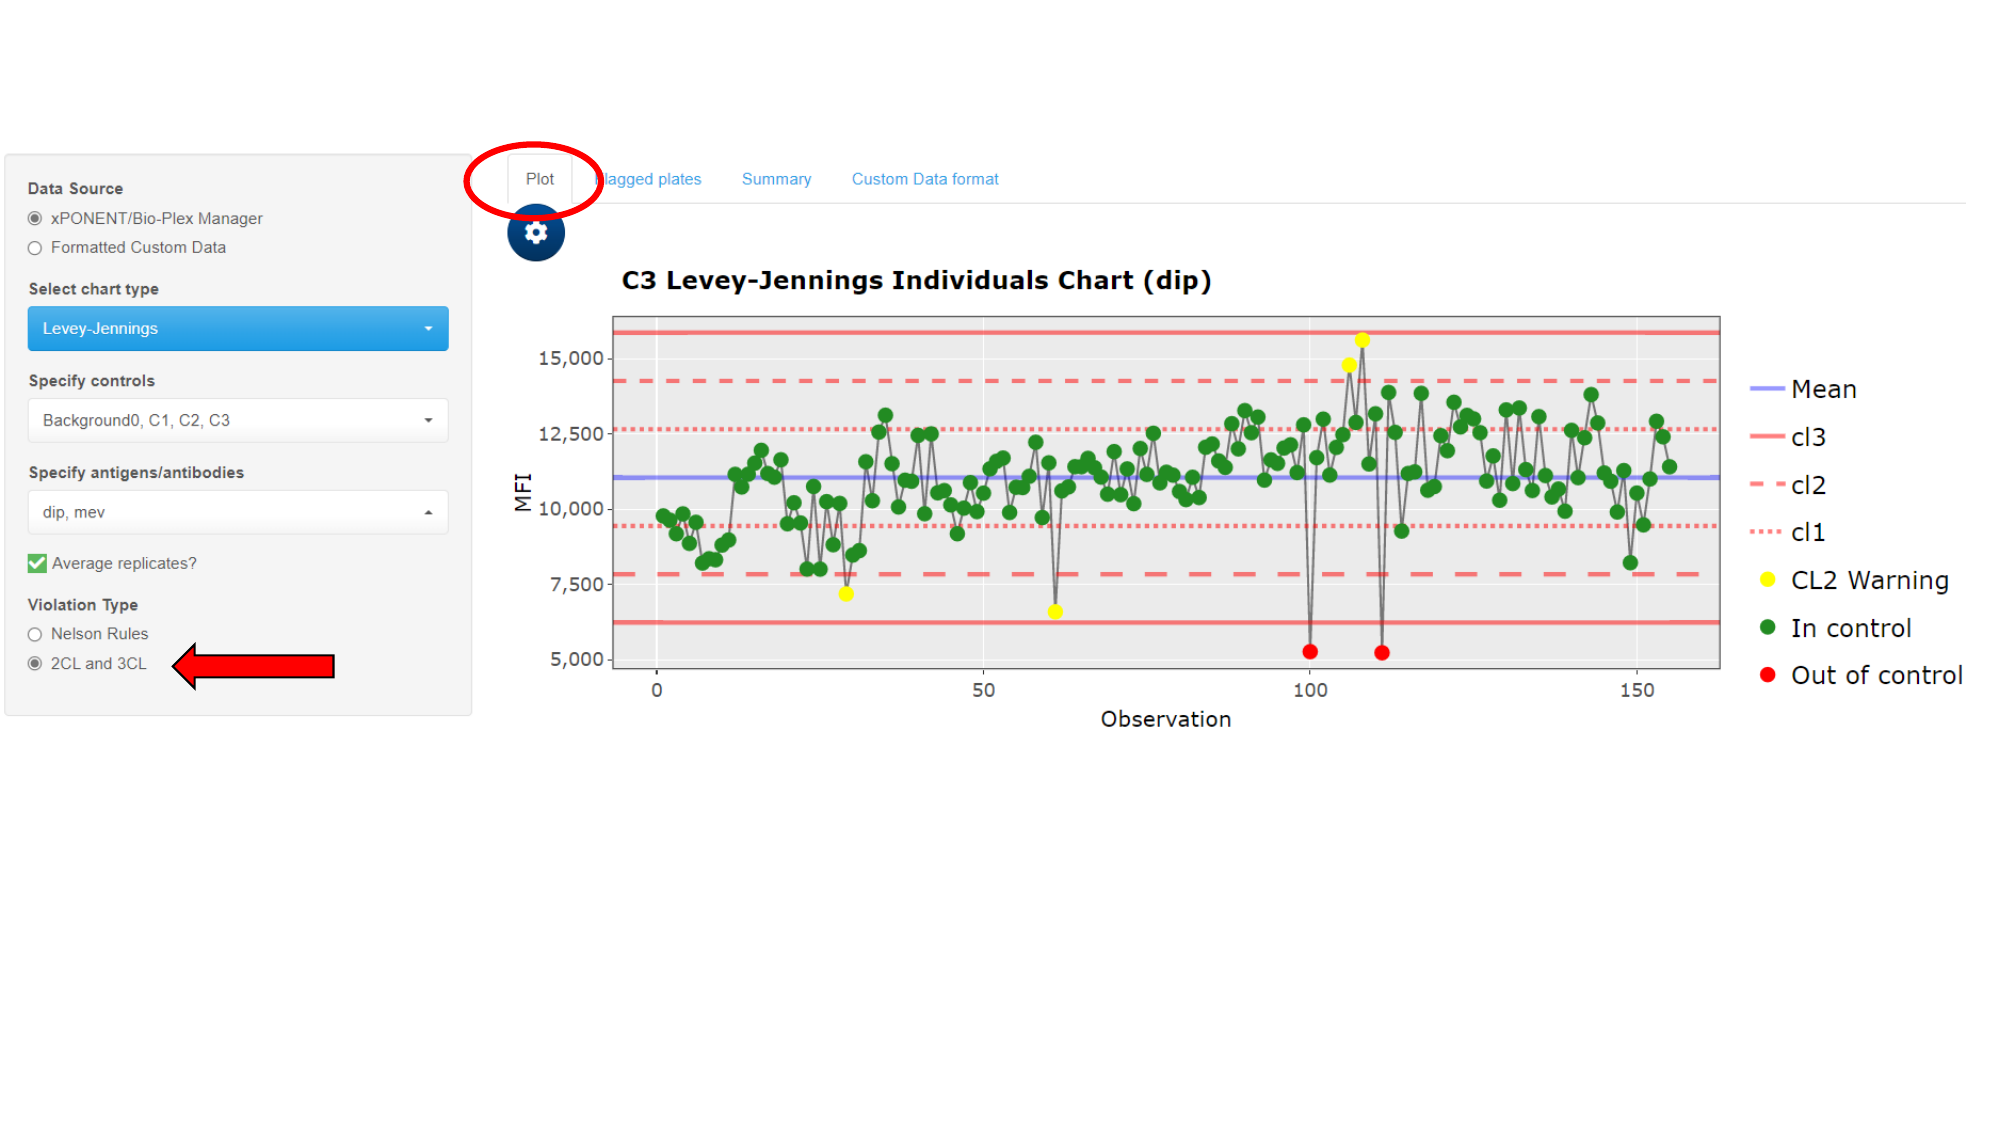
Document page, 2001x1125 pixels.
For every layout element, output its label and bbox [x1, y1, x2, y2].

picture [0, 144, 1966, 730]
